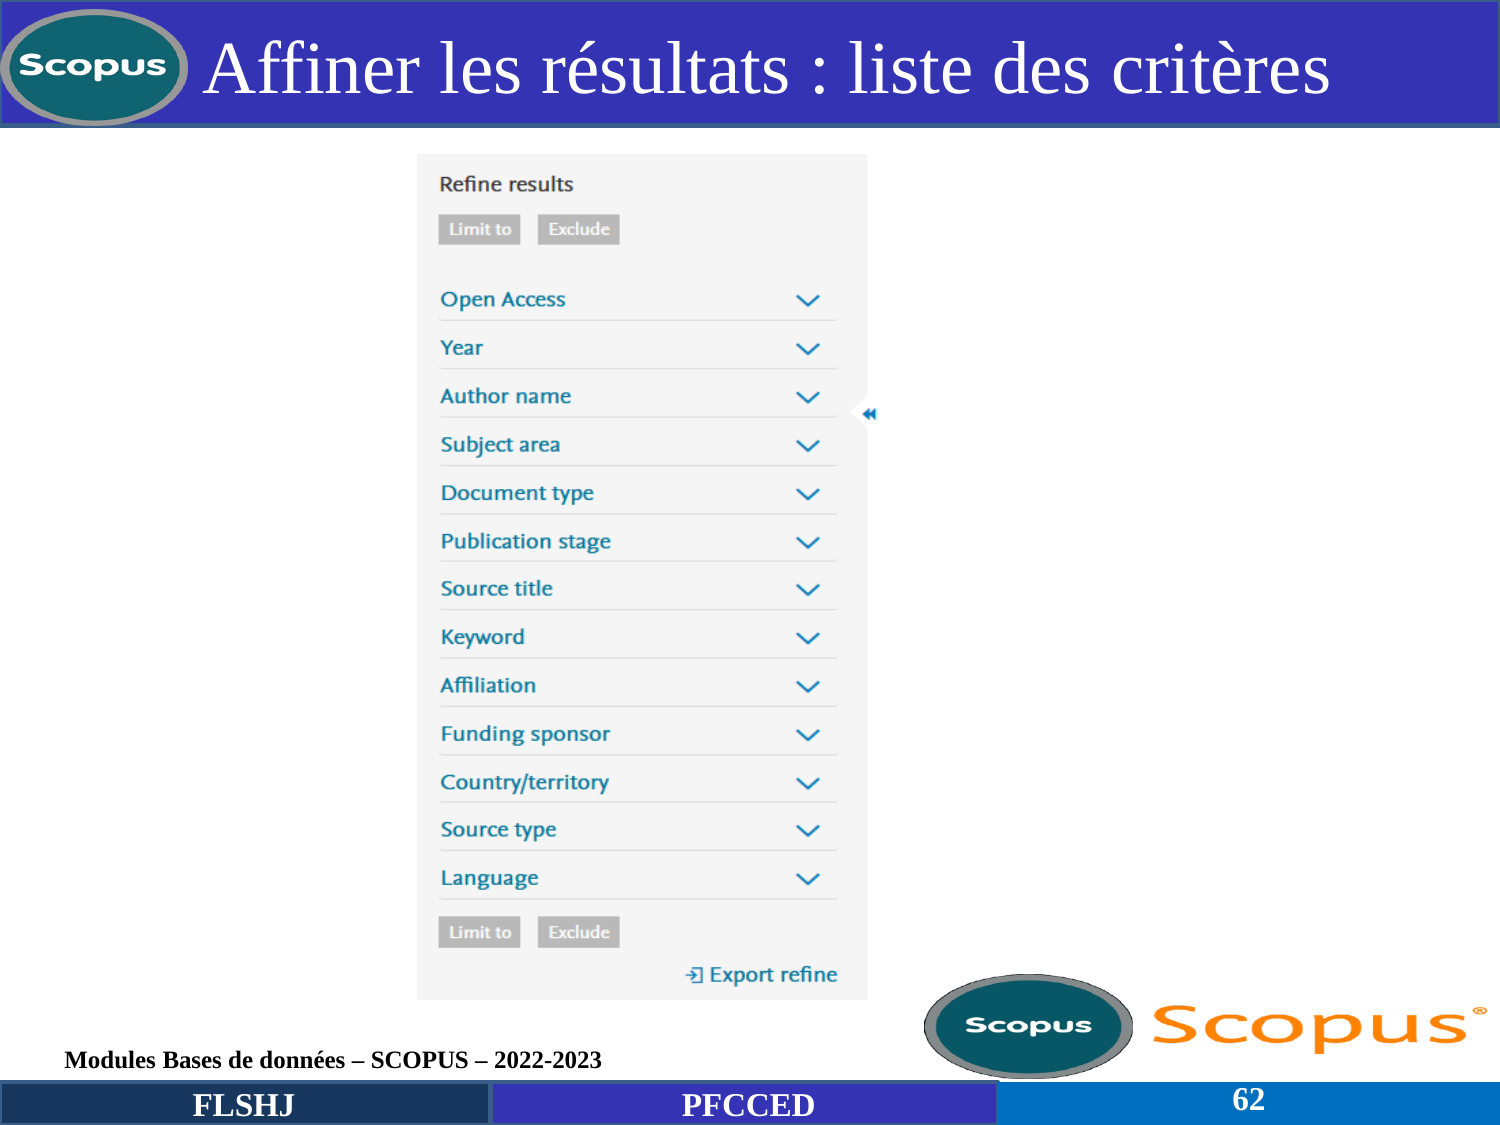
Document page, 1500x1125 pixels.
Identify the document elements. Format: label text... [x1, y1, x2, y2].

footer PFCCED [679, 1084, 850, 1125]
title Affiner les résultats : liste des critères [200, 23, 1500, 214]
text_box Modules Bases de données – SCOPUS – 2022-2023 [62, 1047, 647, 1074]
picture [0, 9, 188, 127]
picture [417, 153, 877, 1001]
slide_number FLSHJ [190, 1084, 300, 1125]
slide_number 62 [1226, 1088, 1273, 1125]
picture [924, 974, 1488, 1079]
